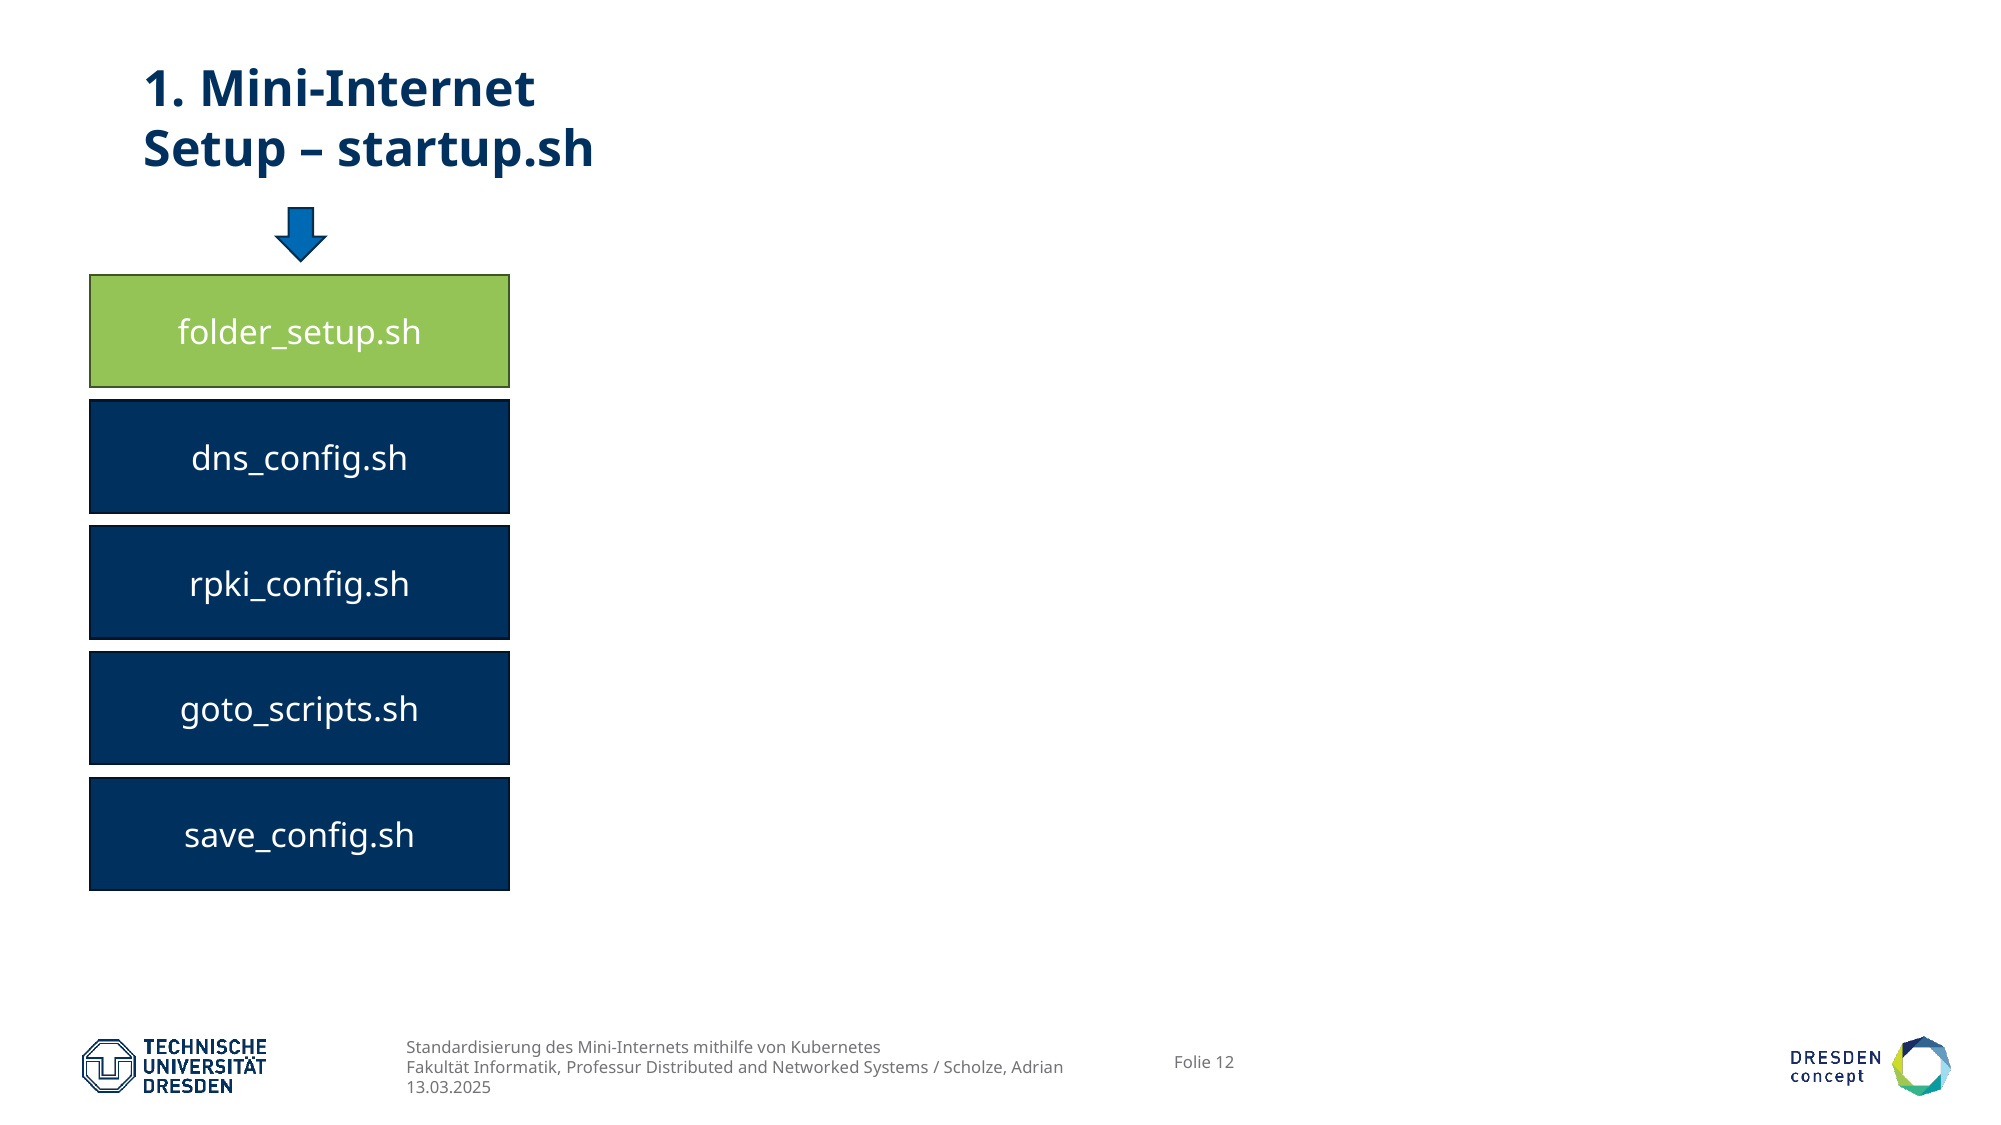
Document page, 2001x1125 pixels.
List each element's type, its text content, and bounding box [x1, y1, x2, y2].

title 1. Mini-Internet Setup – startup.sh [143, 56, 1880, 169]
picture [82, 1039, 266, 1093]
text_box dns_config.sh [89, 399, 510, 514]
picture [1791, 1036, 1951, 1096]
text_box rpki_config.sh [89, 525, 510, 640]
text_box [273, 207, 328, 263]
text_box save_config.sh [89, 777, 510, 891]
text_box goto_scripts.sh [89, 651, 510, 765]
text_box folder_setup.sh [89, 274, 510, 388]
